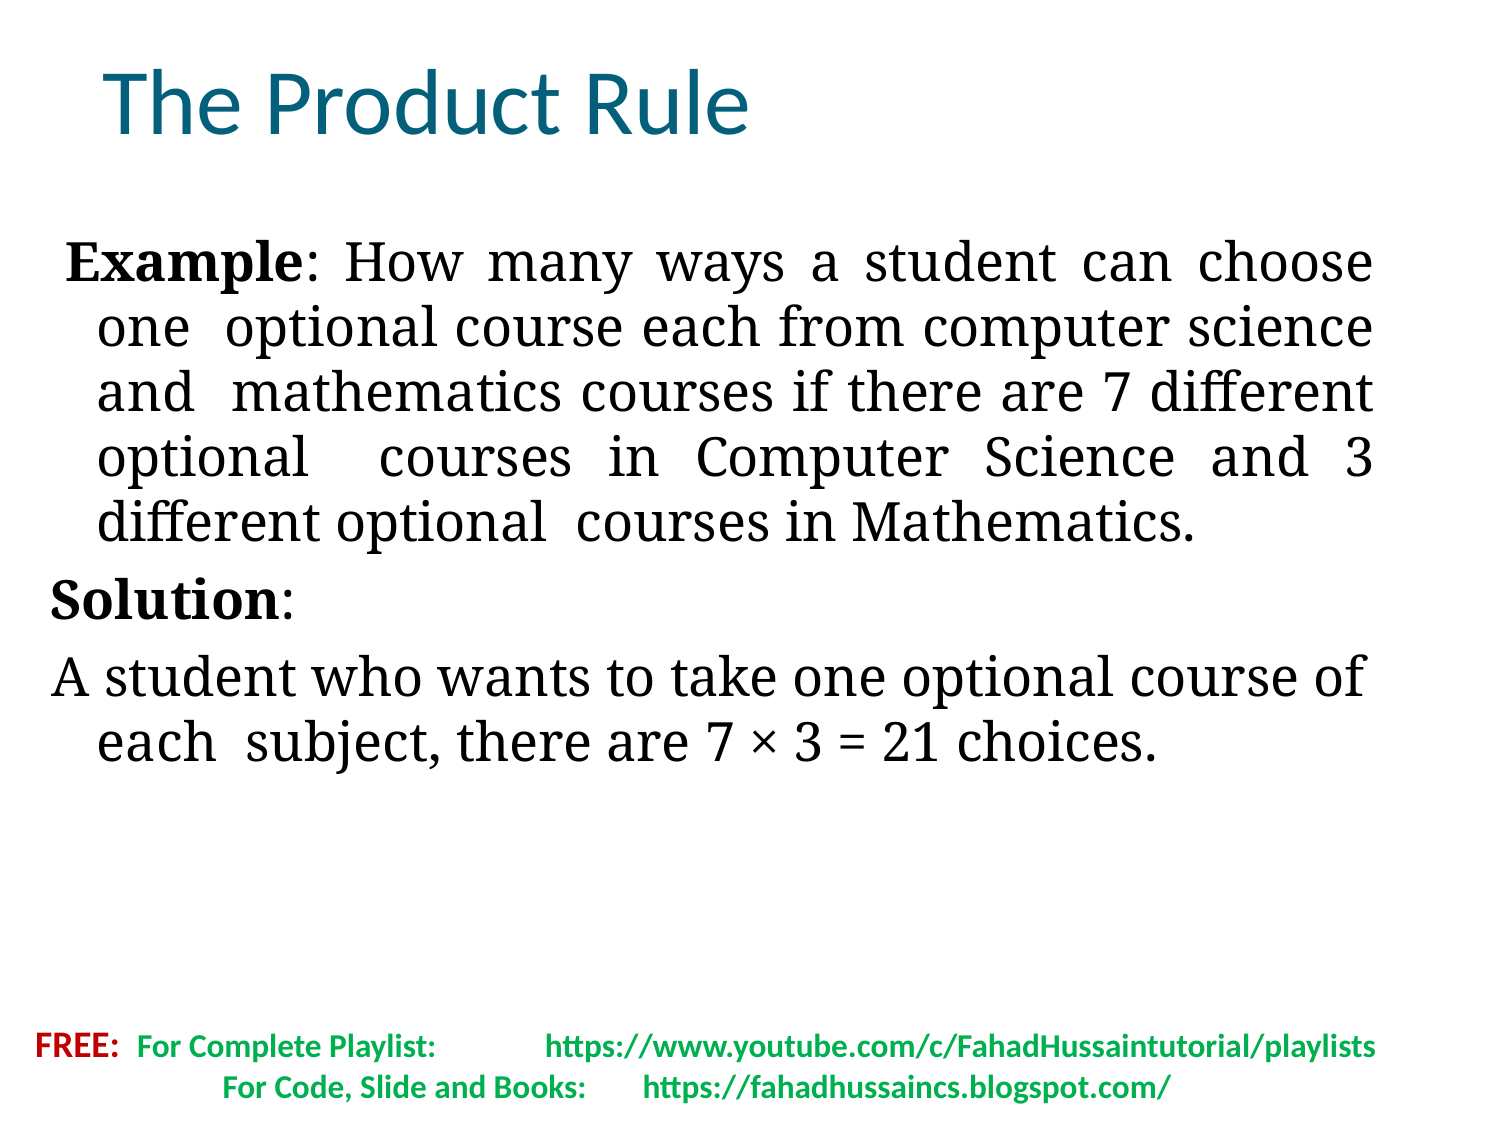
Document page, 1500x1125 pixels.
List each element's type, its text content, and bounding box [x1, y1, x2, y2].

text_box Example: How many ways a student can choose one optional course each from computer science and mathematics courses if there are 7 different optional courses in Computer Science and 3 different optional courses in Mathematics. Solution: A student who wants to take one optional course of each subject, there are 7 × 3 = 21 choices. [49, 224, 1376, 773]
text_box FREE: For Complete Playlist: https://www.youtube.com/c/FahadHussaintutorial/playlists For Code, Slide and Books: https://fahadhussaincs.blogspot.com/ [20, 1012, 1480, 1113]
title The Product Rule [99, 0, 755, 191]
